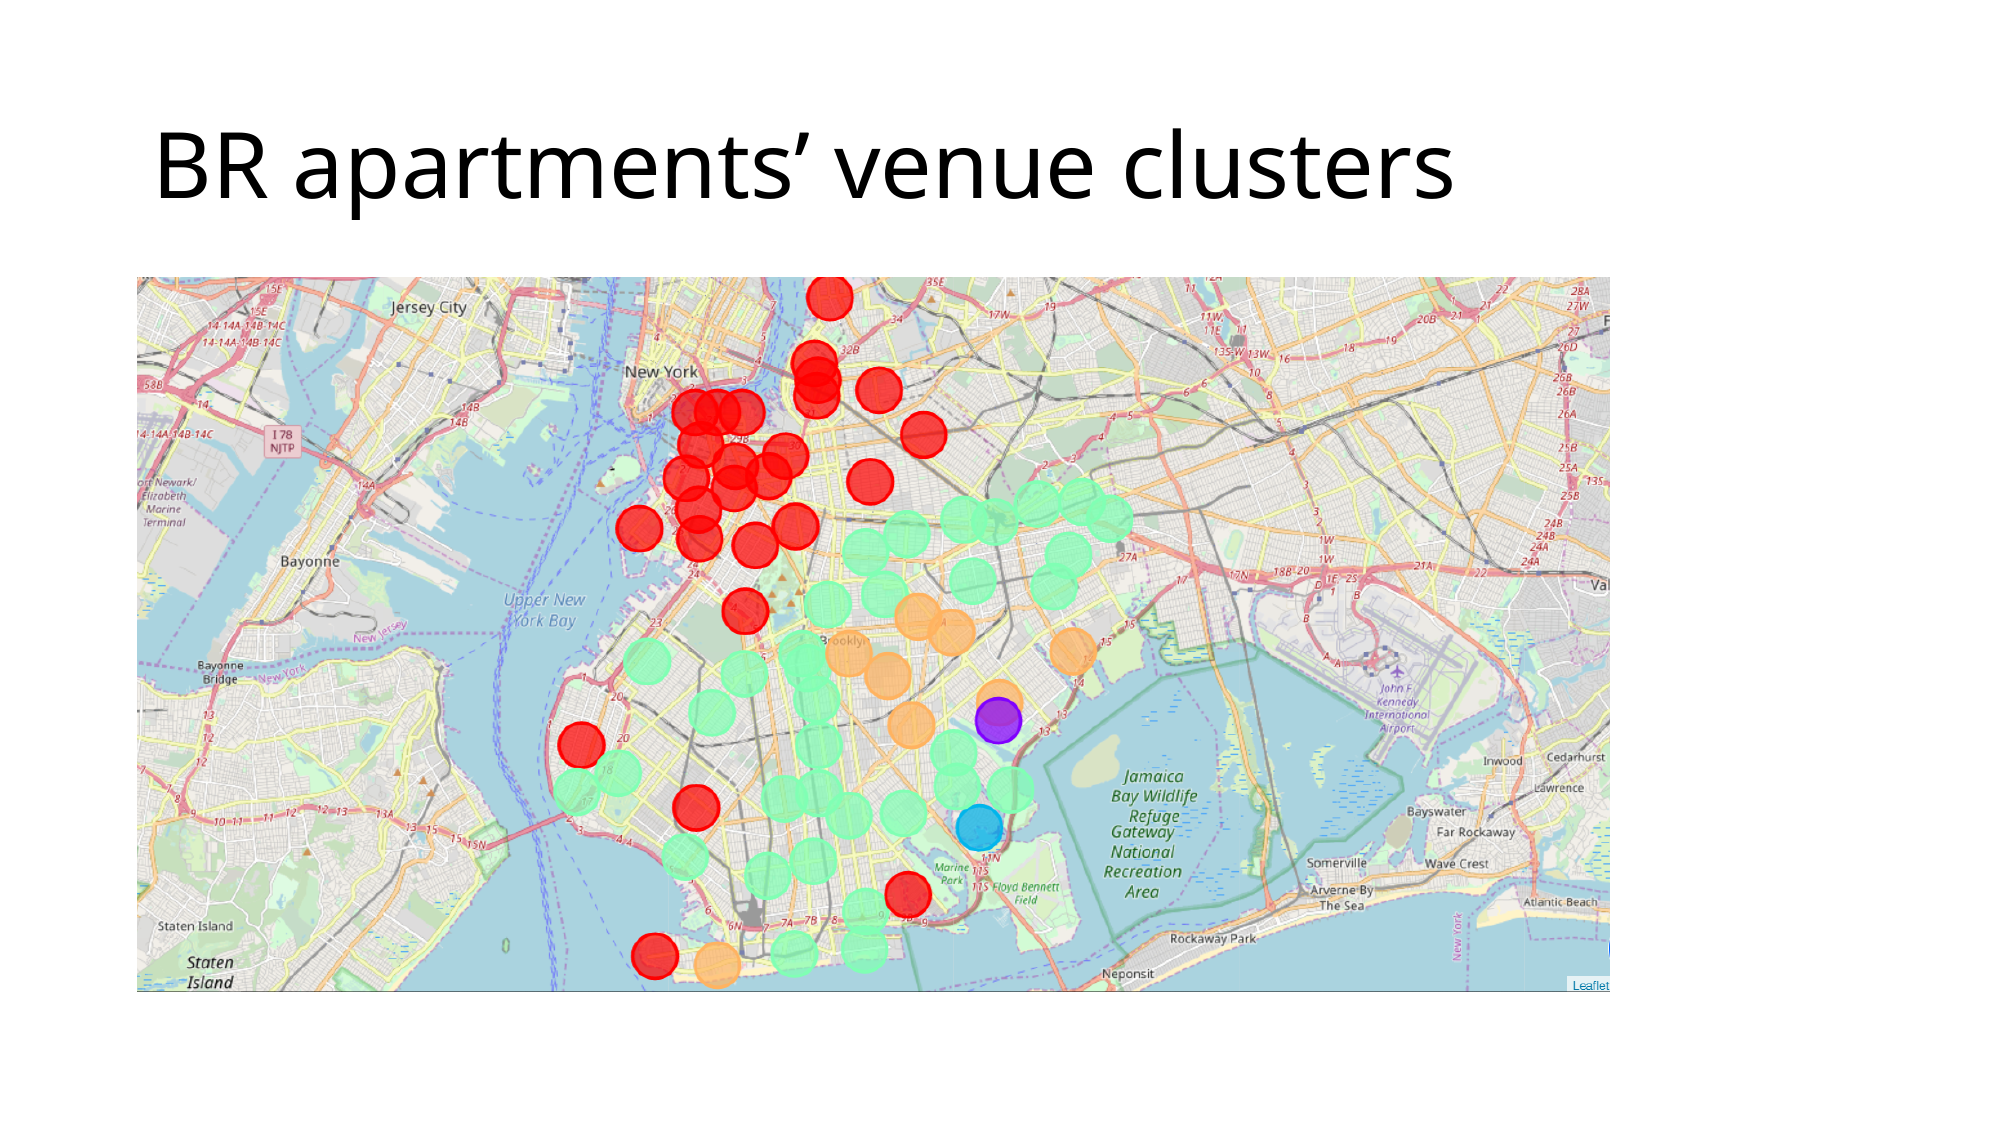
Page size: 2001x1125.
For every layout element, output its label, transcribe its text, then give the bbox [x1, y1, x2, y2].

title BR apartments’ venue clusters [137, 59, 1863, 278]
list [137, 277, 1610, 992]
